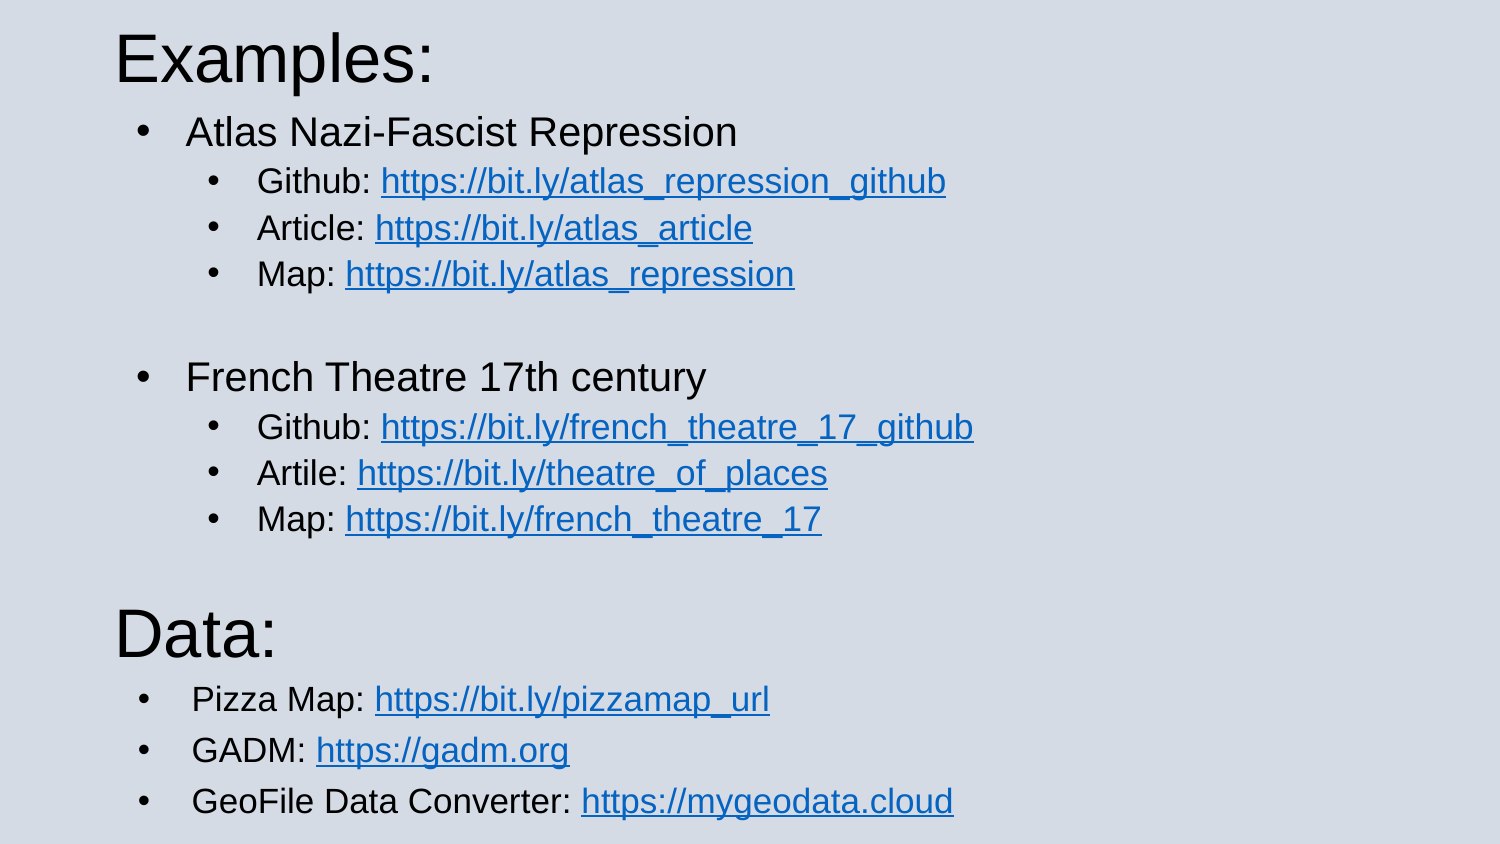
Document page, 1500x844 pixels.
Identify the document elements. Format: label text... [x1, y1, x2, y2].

title Examples: [103, 0, 1397, 104]
text_box Pizza Map: https://bit.ly/pizzamap_url GADM: https://gadm.org GeoFile Data Converter: https://mygeodata.cloud [103, 675, 1356, 827]
text_box Data: [103, 553, 1397, 717]
list Atlas Nazi-Fascist Repression Github: https://bit.ly/atlas_repression_github Article: https://bit.ly/atlas_article Map: https://bit.ly/atlas_repression French Theatre 17th century Github: https://bit.ly/french_theatre_17_github Artile: https://bit.ly/theatre_of_places Map: https://bit.ly/french_theatre_17 [103, 104, 1397, 546]
